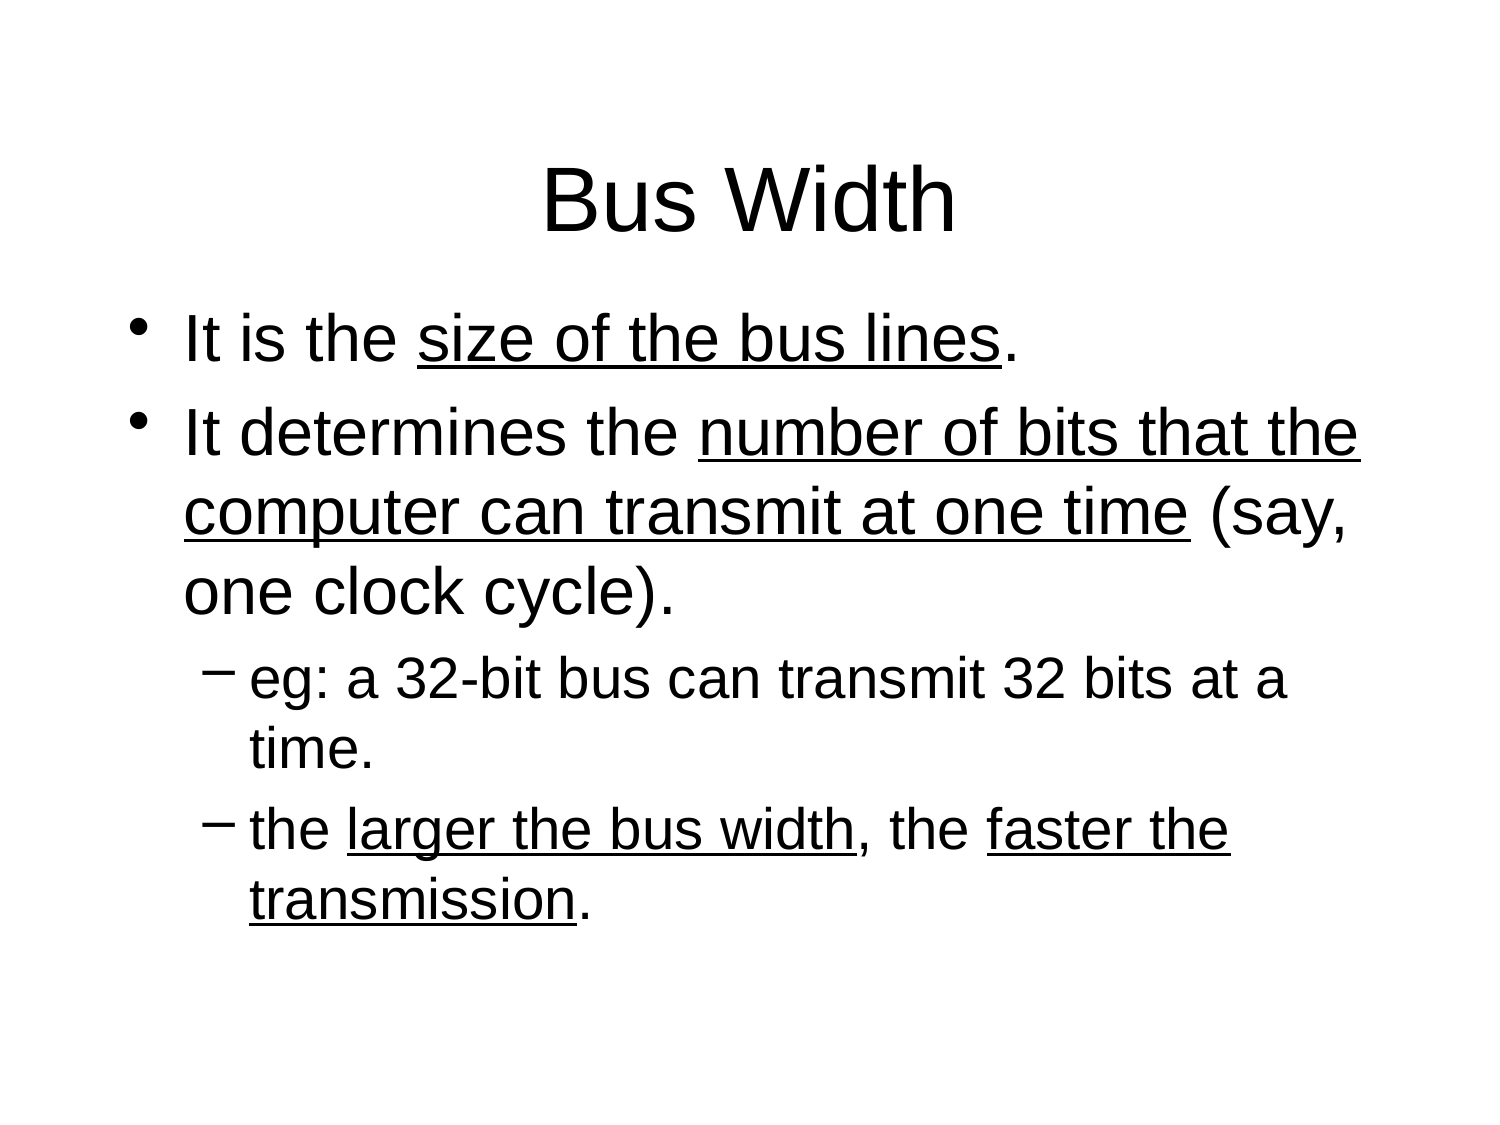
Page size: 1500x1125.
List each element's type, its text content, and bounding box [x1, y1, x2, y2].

list It is the size of the bus lines. It determines the number of bits that the computer can transmit at one time (say, one clock cycle). eg: a 32-bit bus can transmit 32 bits at a time. the larger the bus width, the faster the transmission. [112, 287, 1388, 1000]
title Bus Width [112, 125, 1388, 264]
